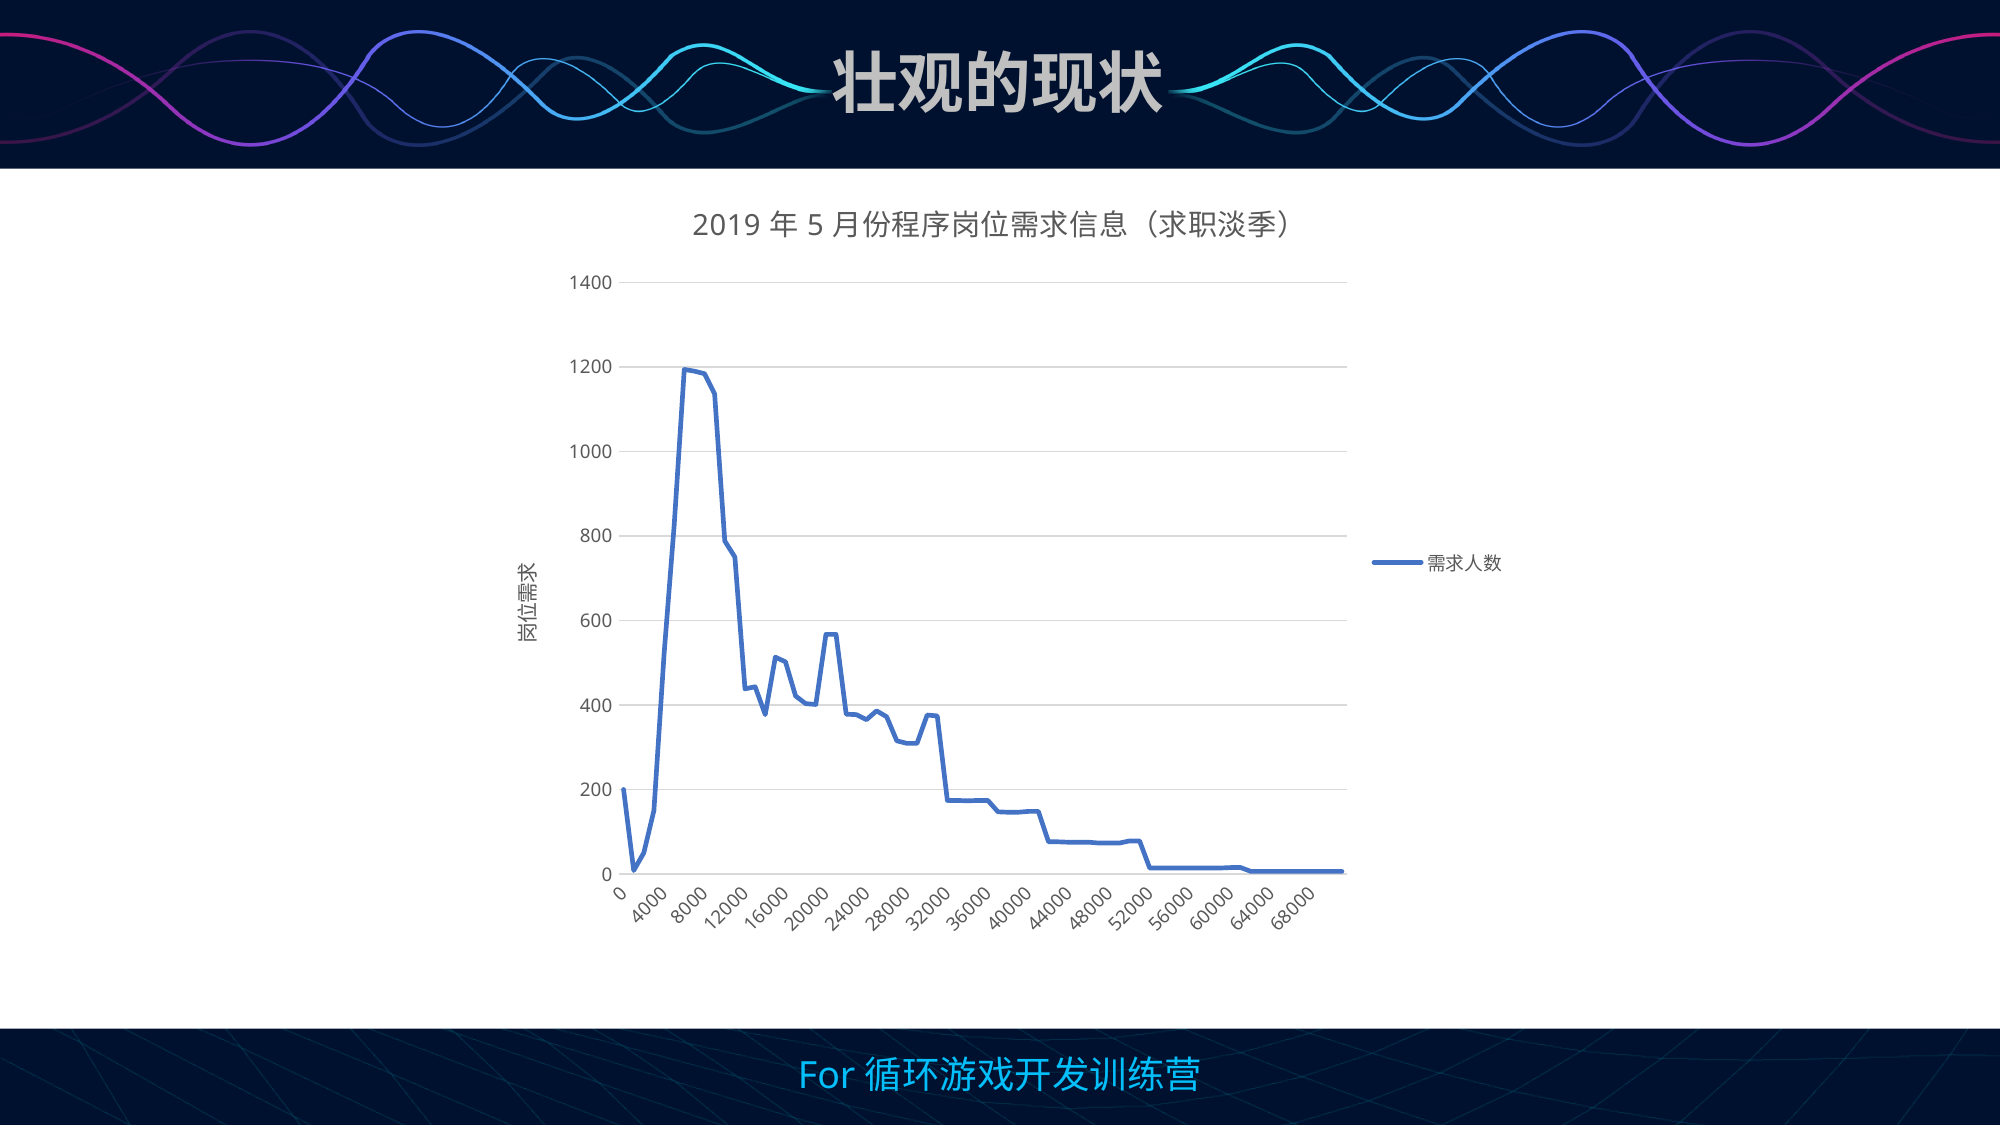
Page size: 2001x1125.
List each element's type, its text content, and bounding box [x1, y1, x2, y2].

text_box 壮观的现状 [873, 33, 1127, 128]
chart [479, 171, 1521, 954]
picture [1127, 7, 2000, 195]
picture [0, 7, 873, 195]
